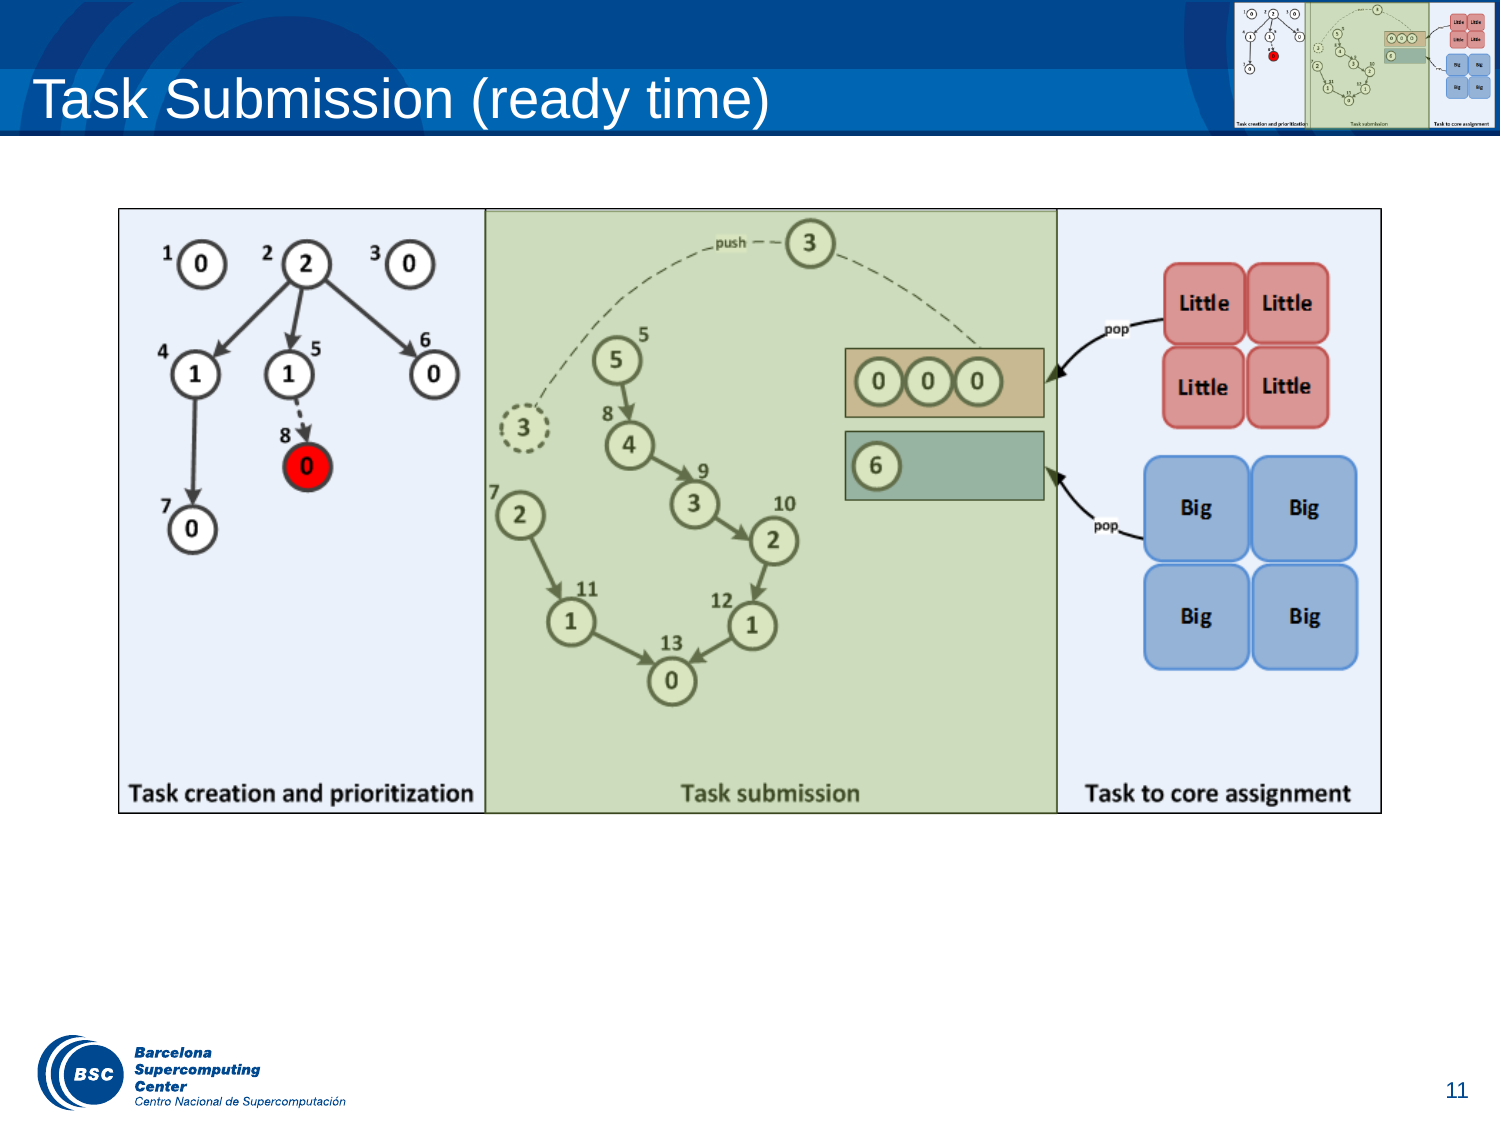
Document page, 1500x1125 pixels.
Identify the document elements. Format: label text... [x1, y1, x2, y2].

picture [0, 0, 1500, 136]
slide_number 11 [1411, 1042, 1484, 1111]
title Task Submission (ready time) [17, 7, 1483, 138]
picture [117, 207, 1383, 814]
